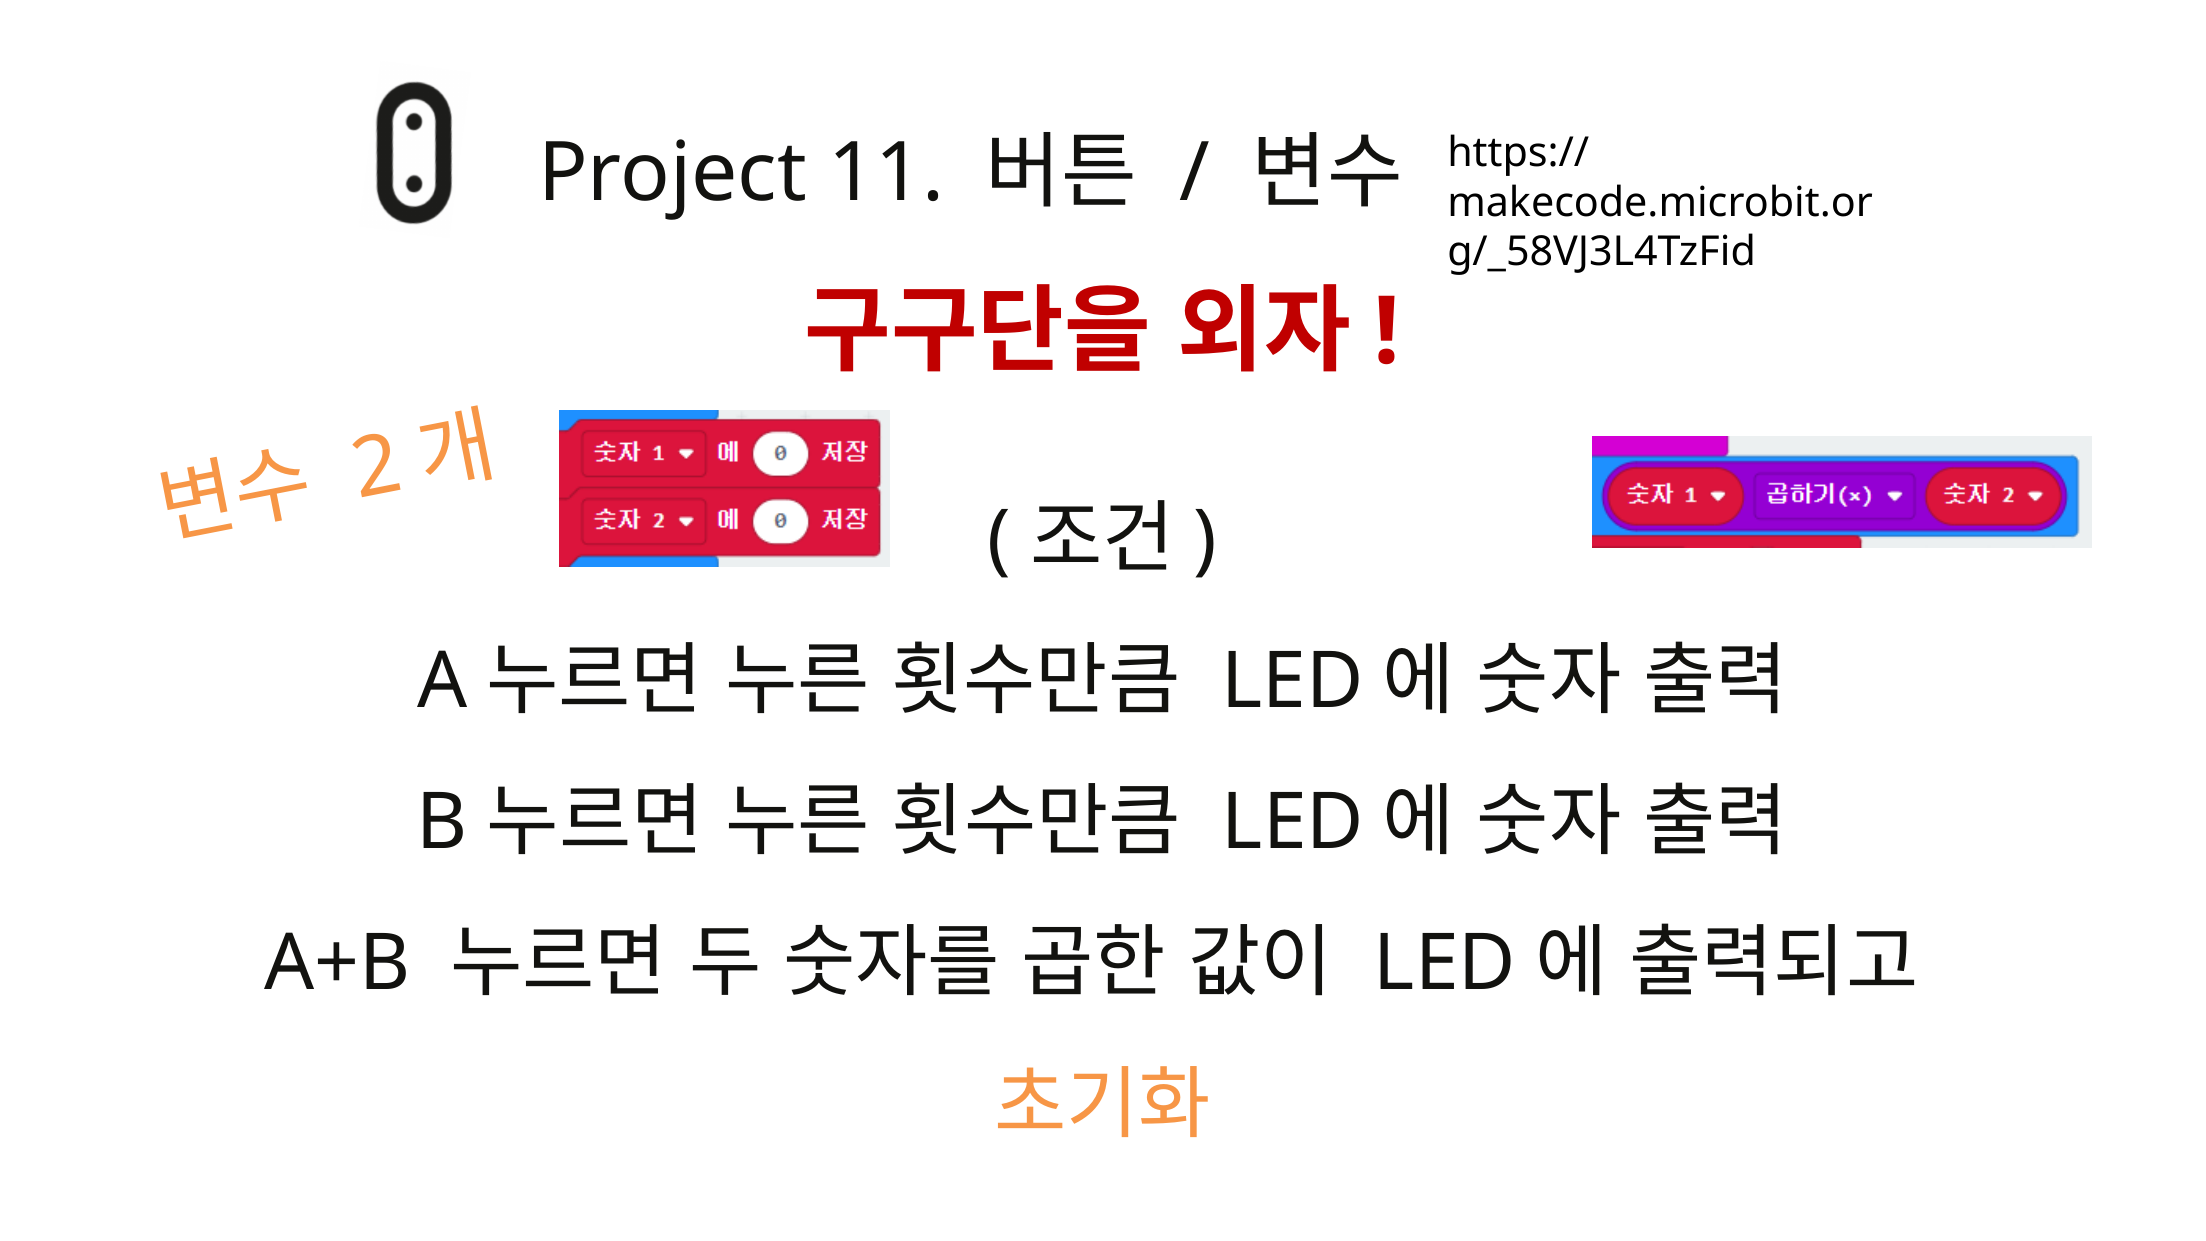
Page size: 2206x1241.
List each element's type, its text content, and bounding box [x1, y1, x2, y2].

text_box https://makecode.microbit.org/_58VJ3L4TzFid [1432, 118, 1905, 282]
picture [331, 61, 499, 232]
picture [1592, 436, 2092, 548]
picture [559, 409, 890, 567]
text_box 변수 2개 [133, 379, 519, 564]
text_box 구구단을 외자! [411, 230, 1794, 435]
text_box Project 11. 버튼 / 변수 [470, 110, 1471, 230]
text_box (조건) A누르면 누른 횟수만큼 LED에 숫자 출력 B누르면 누른 횟수만큼 LED에 숫자 출력 A+B 누르면 두 숫자를 곱한 값이 LED에 출력되고 초기화 [193, 435, 2013, 1152]
